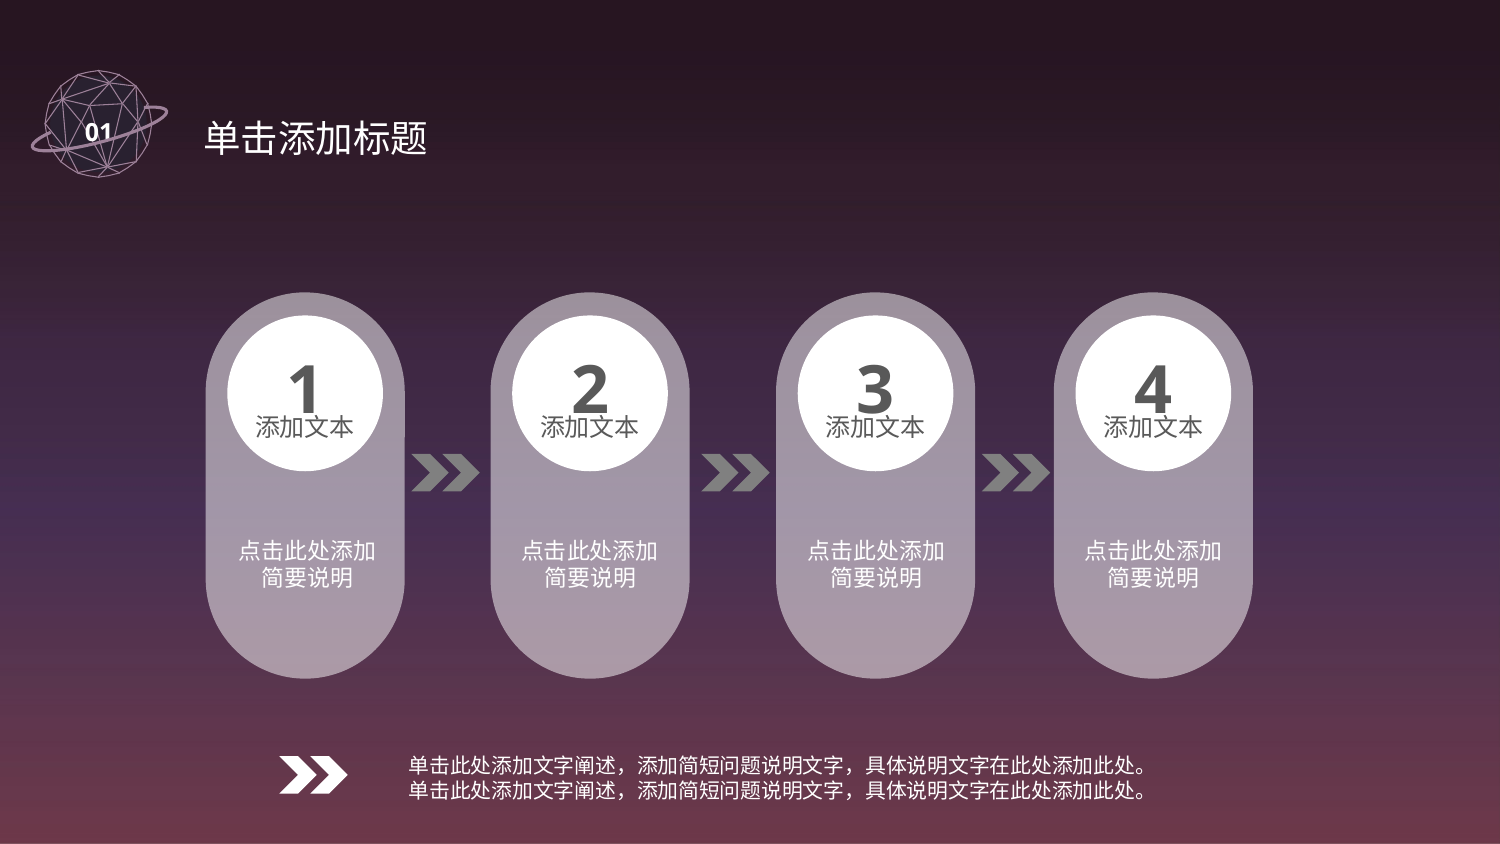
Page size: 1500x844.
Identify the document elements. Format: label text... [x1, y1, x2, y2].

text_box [776, 292, 976, 679]
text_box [701, 453, 770, 492]
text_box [981, 453, 1051, 492]
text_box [411, 453, 480, 492]
picture [0, 0, 1500, 844]
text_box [490, 292, 690, 679]
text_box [279, 745, 1245, 812]
text_box 单击添加标题 [170, 84, 517, 168]
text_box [205, 292, 405, 679]
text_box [30, 69, 169, 200]
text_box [1053, 292, 1253, 679]
